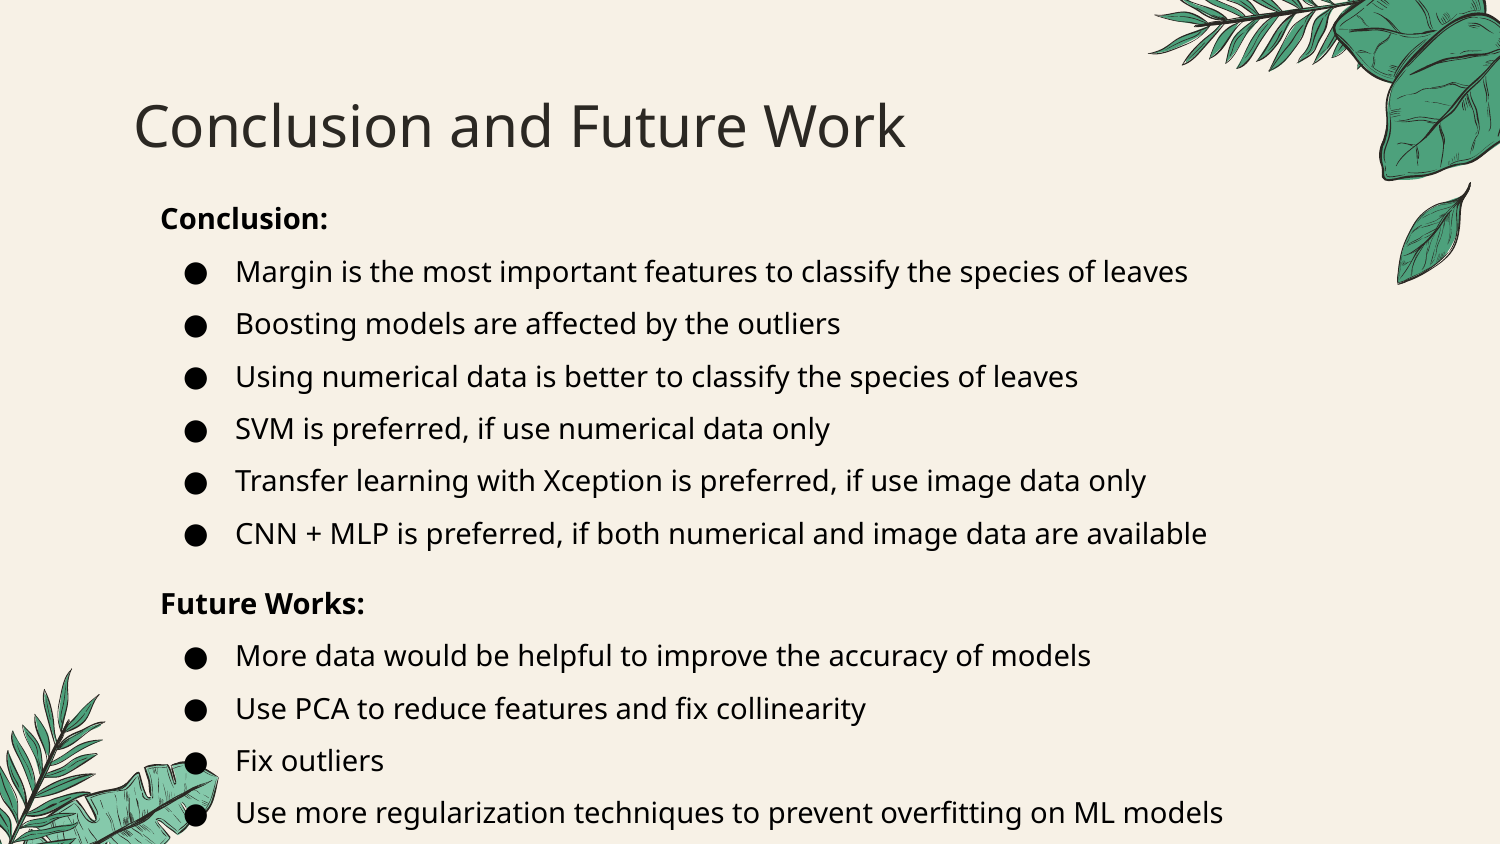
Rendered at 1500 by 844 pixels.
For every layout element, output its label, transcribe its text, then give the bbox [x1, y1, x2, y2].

text_box Conclusion: Margin is the most important features to classify the species of leaves Boosting models are affected by the outliers Using numerical data is better to classify the species of leaves SVM is preferred, if use numerical data only Transfer learning with Xception is preferred, if use image data only CNN + MLP is preferred, if both numerical and image data are available Future Works: More data would be helpful to improve the accuracy of models Use PCA to reduce features and fix collinearity Fix outliers Use more regularization techniques to prevent overfitting on ML models [145, 168, 1355, 844]
title Conclusion and Future Work [118, 74, 1382, 169]
